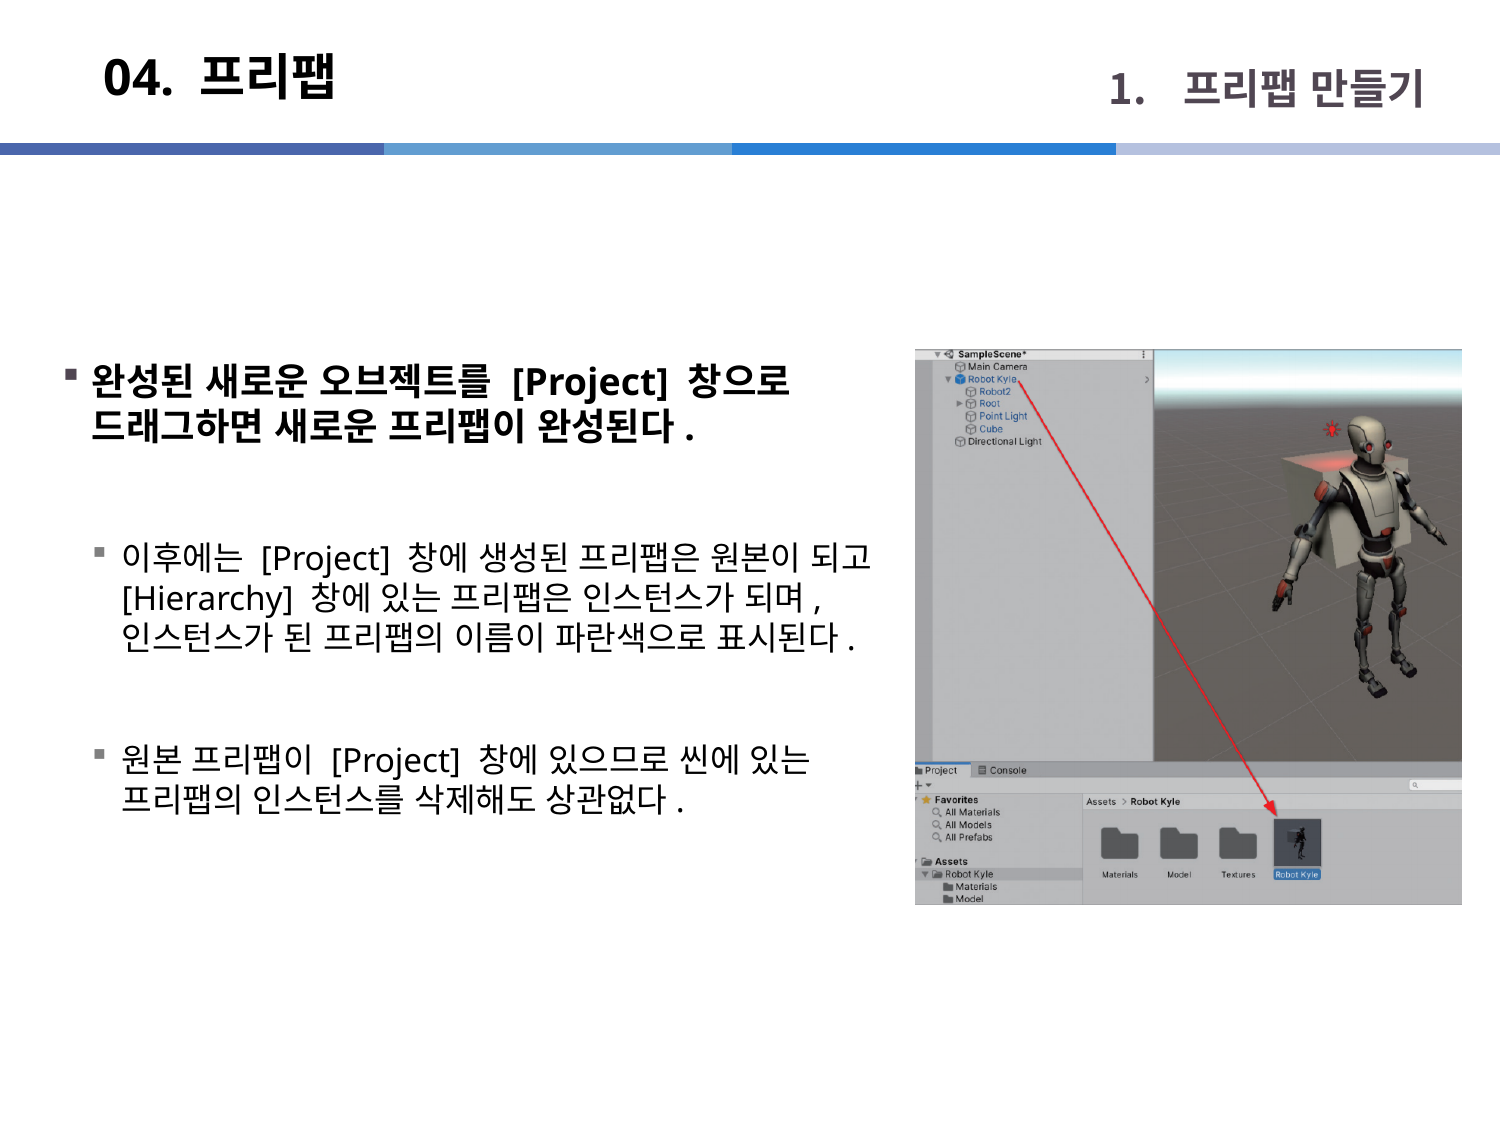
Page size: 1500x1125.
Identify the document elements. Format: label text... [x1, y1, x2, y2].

text_box 프리팹 만들기 [1093, 30, 1471, 112]
list 완성된 새로운 오브젝트를 [Project] 창으로 드래그하면 새로운 프리팹이 완성된다. 이후에는 [Project] 창에 생성된 프리팹은 원본이 되고 [Hierarchy] 창에 있는 프리팹은 인스턴스가 되며, 인스턴스가 된 프리팹의 이름이 파란색으로 표시된다. 원본 프리팹이 [Project] 창에 있으므로 씬에 있는 프리팹의 인스턴스를 삭제해도 상관없다. [3, 349, 890, 1012]
title 04. 프리팹 [88, 30, 1330, 121]
picture [915, 349, 1462, 905]
